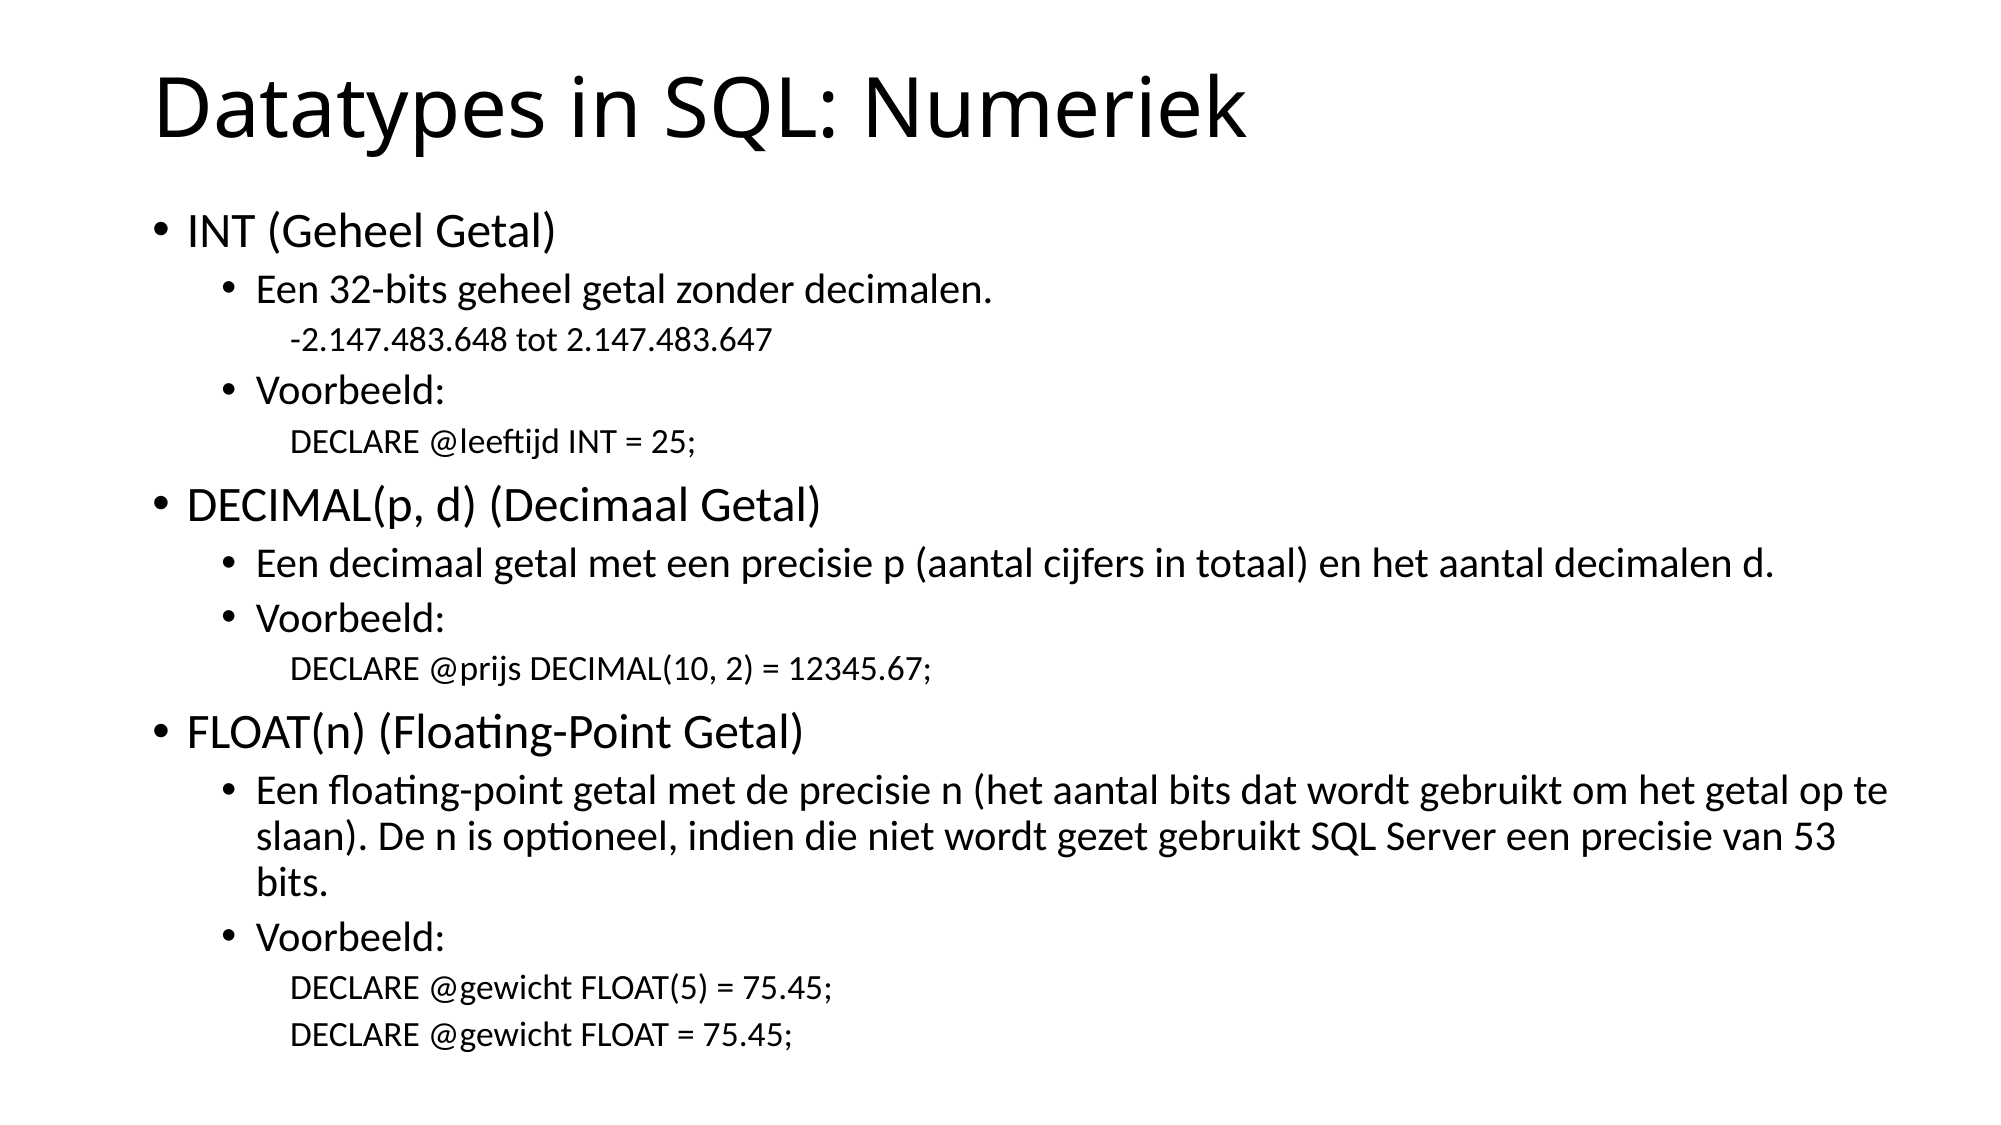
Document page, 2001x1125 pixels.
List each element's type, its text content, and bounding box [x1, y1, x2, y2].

title Datatypes in SQL: Numeriek [137, 45, 1863, 176]
list INT (Geheel Getal) Een 32-bits geheel getal zonder decimalen. -2.147.483.648 tot 2.147.483.647 Voorbeeld: DECLARE @leeftijd INT = 25; DECIMAL(p, d) (Decimaal Getal) Een decimaal getal met een precisie p (aantal cijfers in totaal) en het aantal decimalen d. Voorbeeld: DECLARE @prijs DECIMAL(10, 2) = 12345.67; FLOAT(n) (Floating-Point Getal) Een floating-point getal met de precisie n (het aantal bits dat wordt gebruikt om het getal op te slaan). De n is optioneel, indien die niet wordt gezet gebruikt SQL Server een precisie van 53 bits. Voorbeeld: DECLARE @gewicht FLOAT(5) = 75.45; DECLARE @gewicht FLOAT = 75.45; [137, 197, 1921, 1069]
